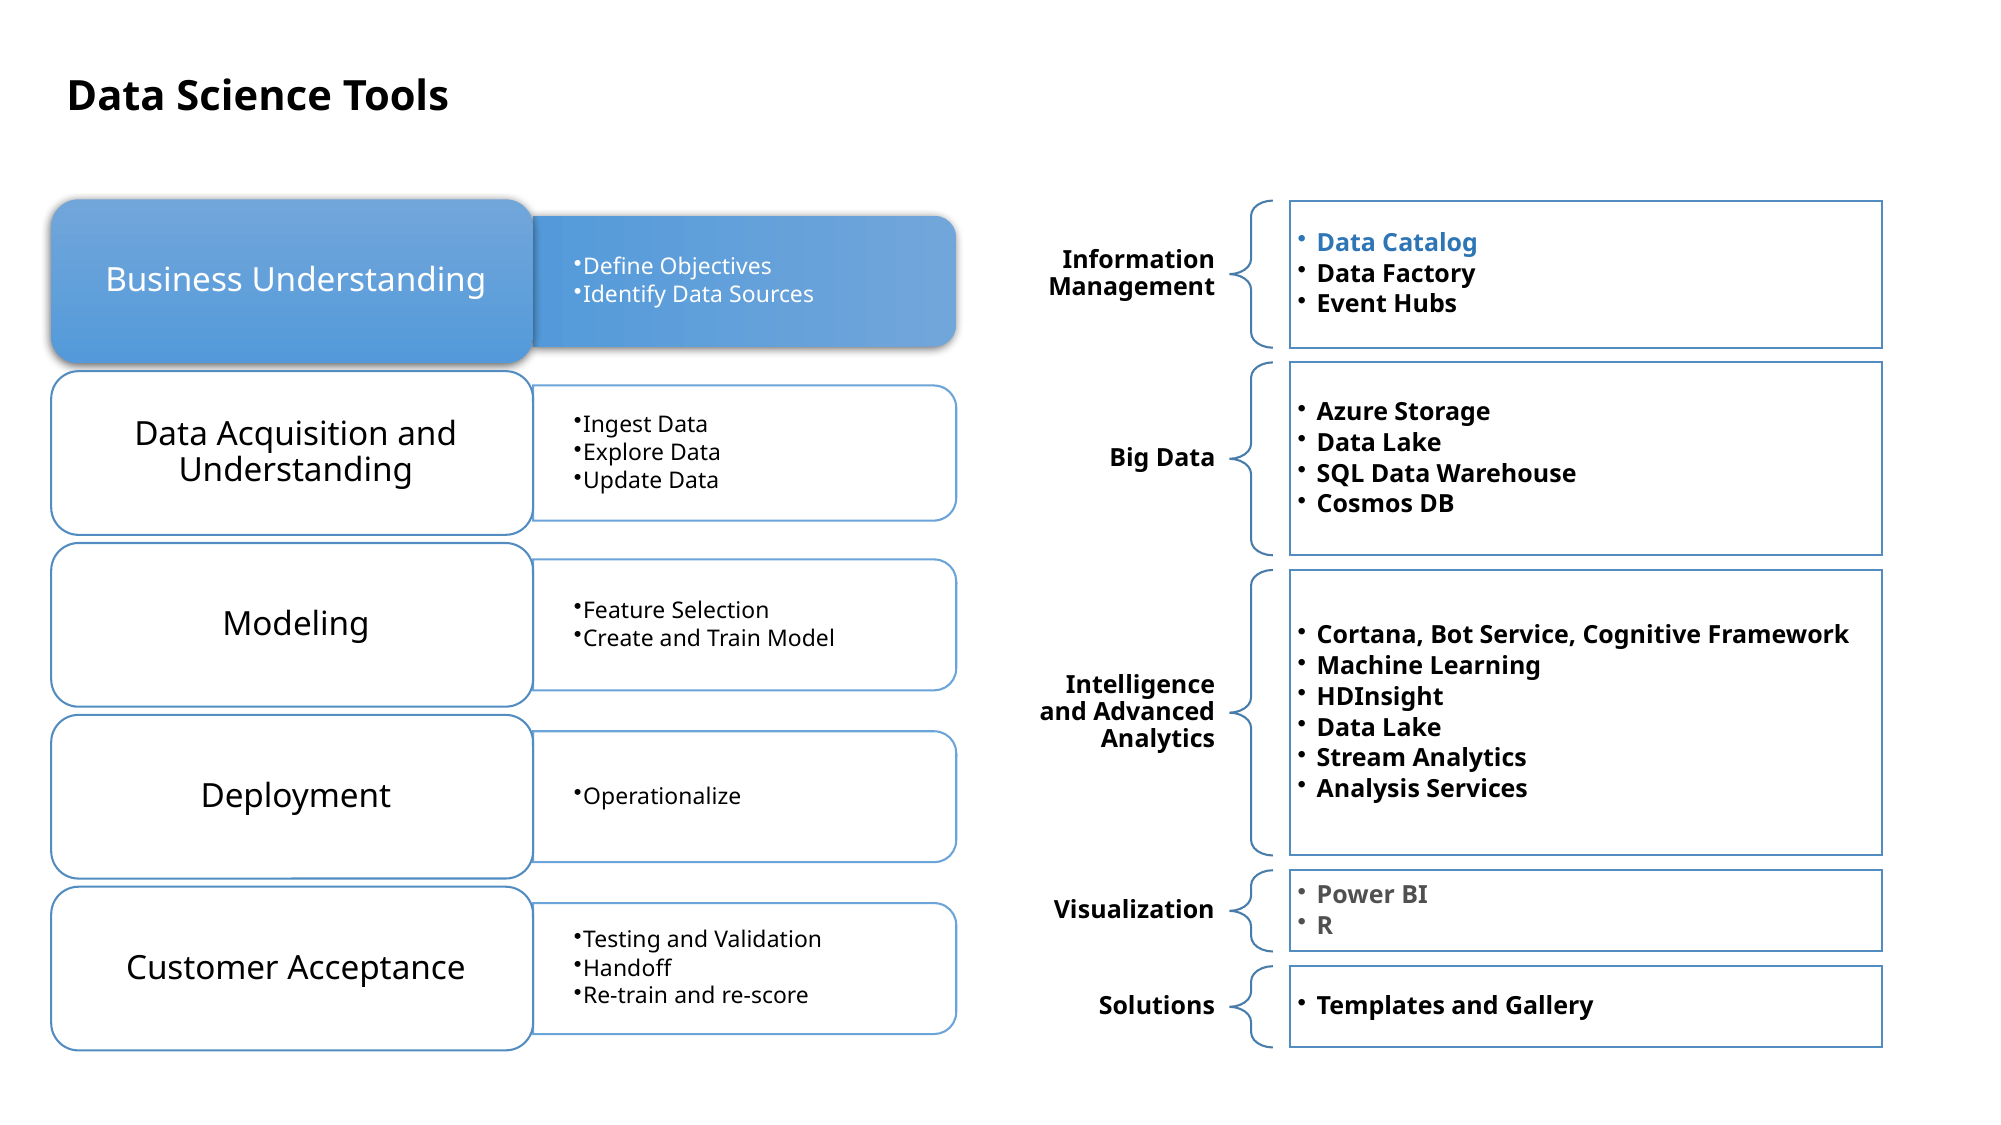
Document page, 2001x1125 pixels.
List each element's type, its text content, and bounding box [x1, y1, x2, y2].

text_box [51, 198, 957, 1051]
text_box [1011, 197, 1883, 1051]
title Data Science Tools [51, 59, 1949, 129]
